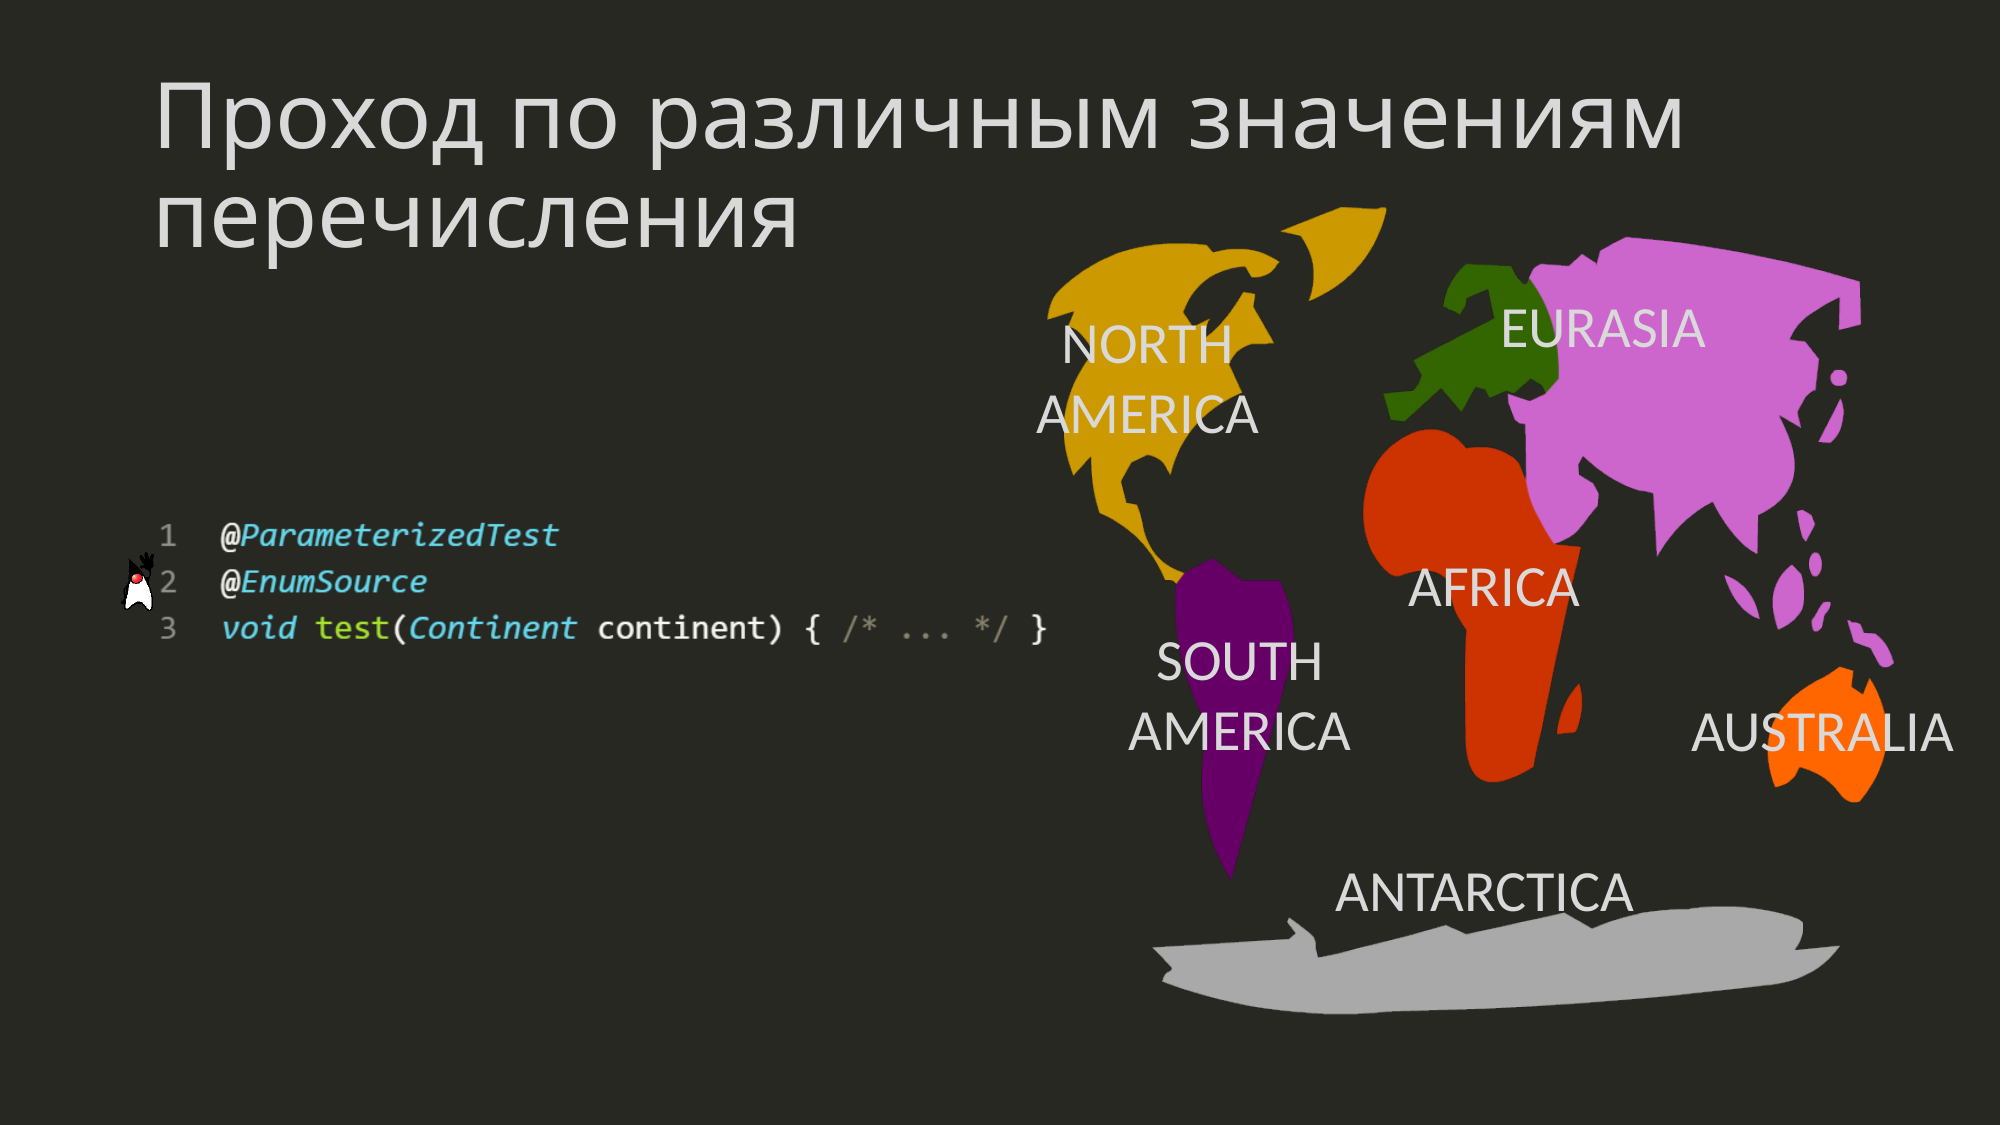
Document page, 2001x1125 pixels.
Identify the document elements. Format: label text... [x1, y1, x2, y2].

picture [114, 468, 999, 695]
title Проход по различным значениям перечисления [137, 59, 1863, 278]
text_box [999, 206, 1971, 1015]
